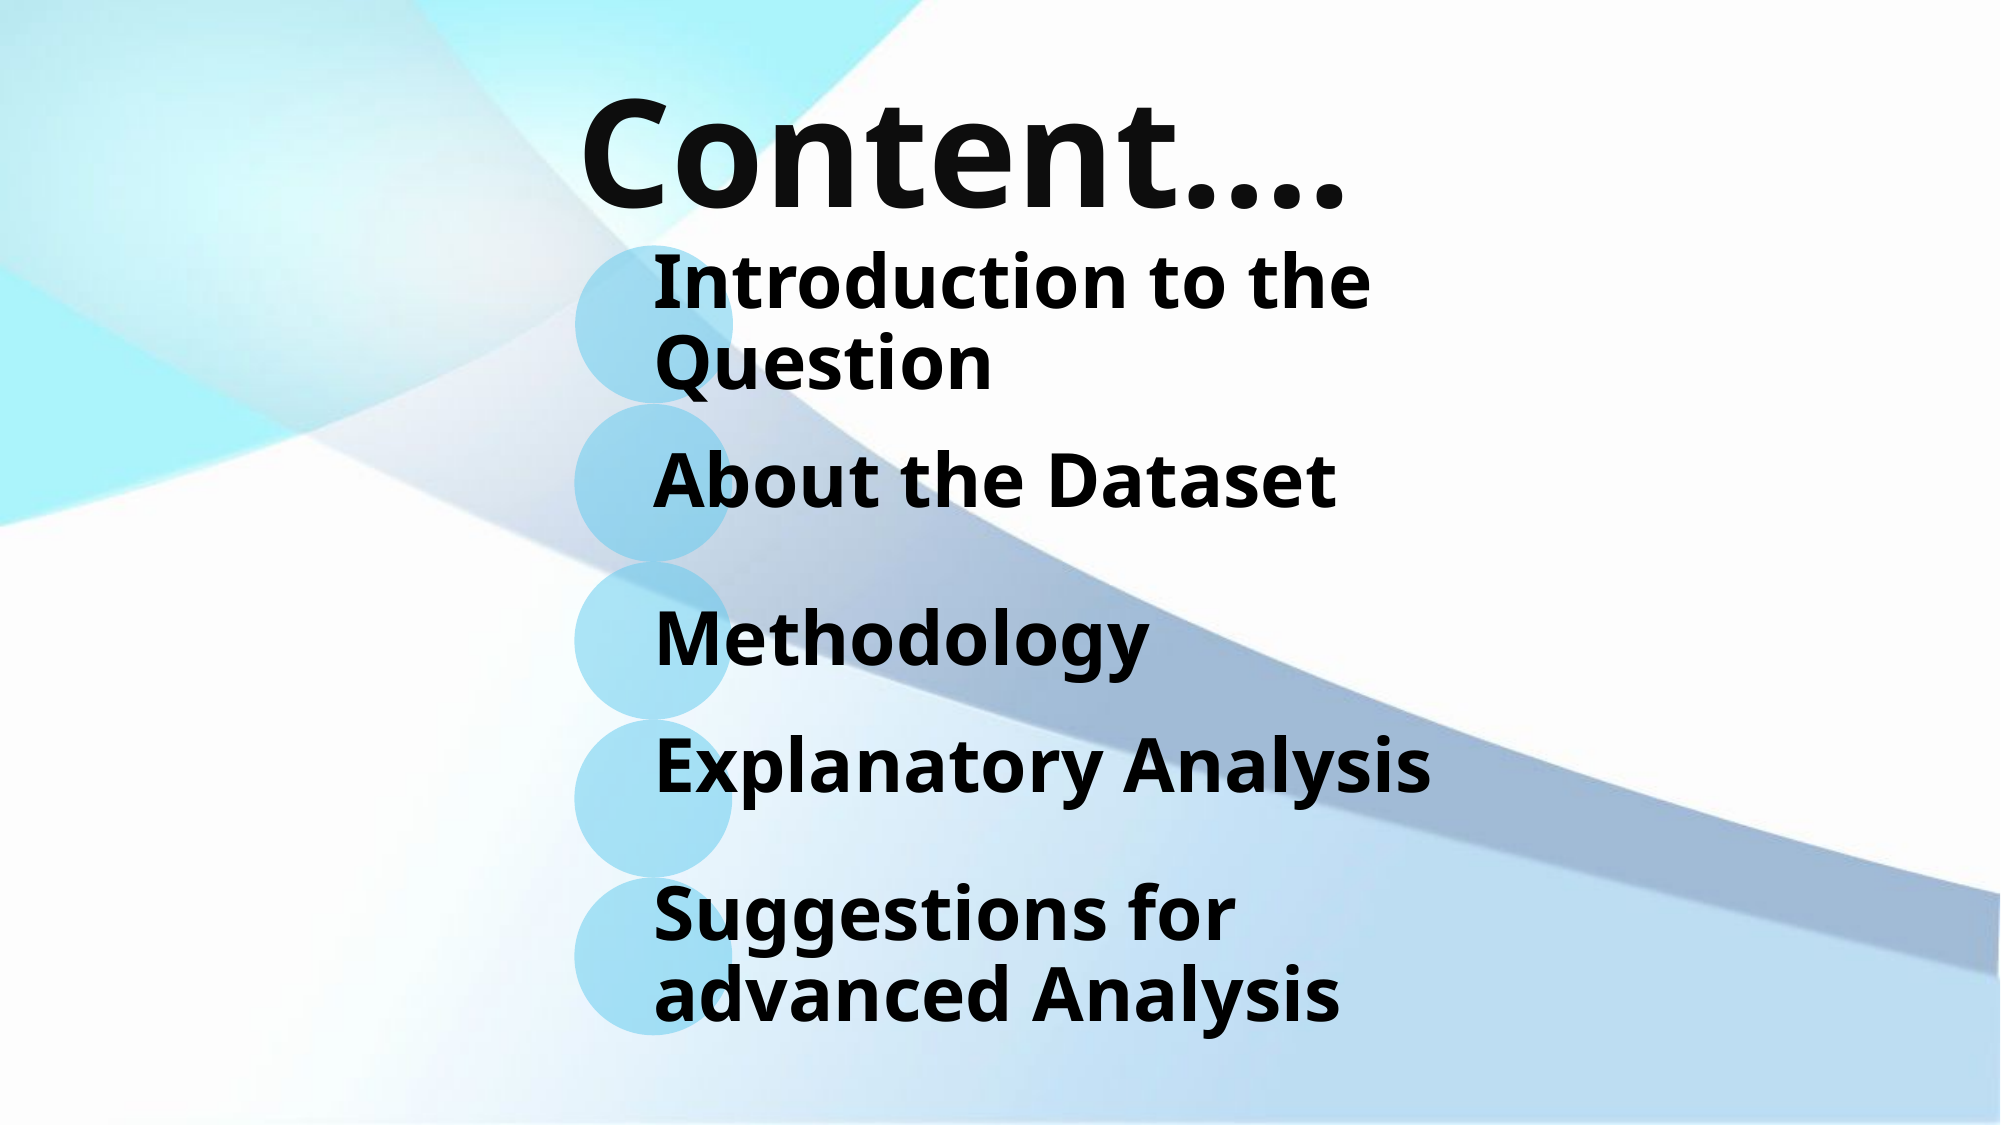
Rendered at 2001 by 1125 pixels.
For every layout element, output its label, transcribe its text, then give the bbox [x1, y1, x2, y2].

picture [0, 0, 2001, 1125]
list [85, 244, 1943, 1037]
title Content…. [330, 50, 1598, 244]
